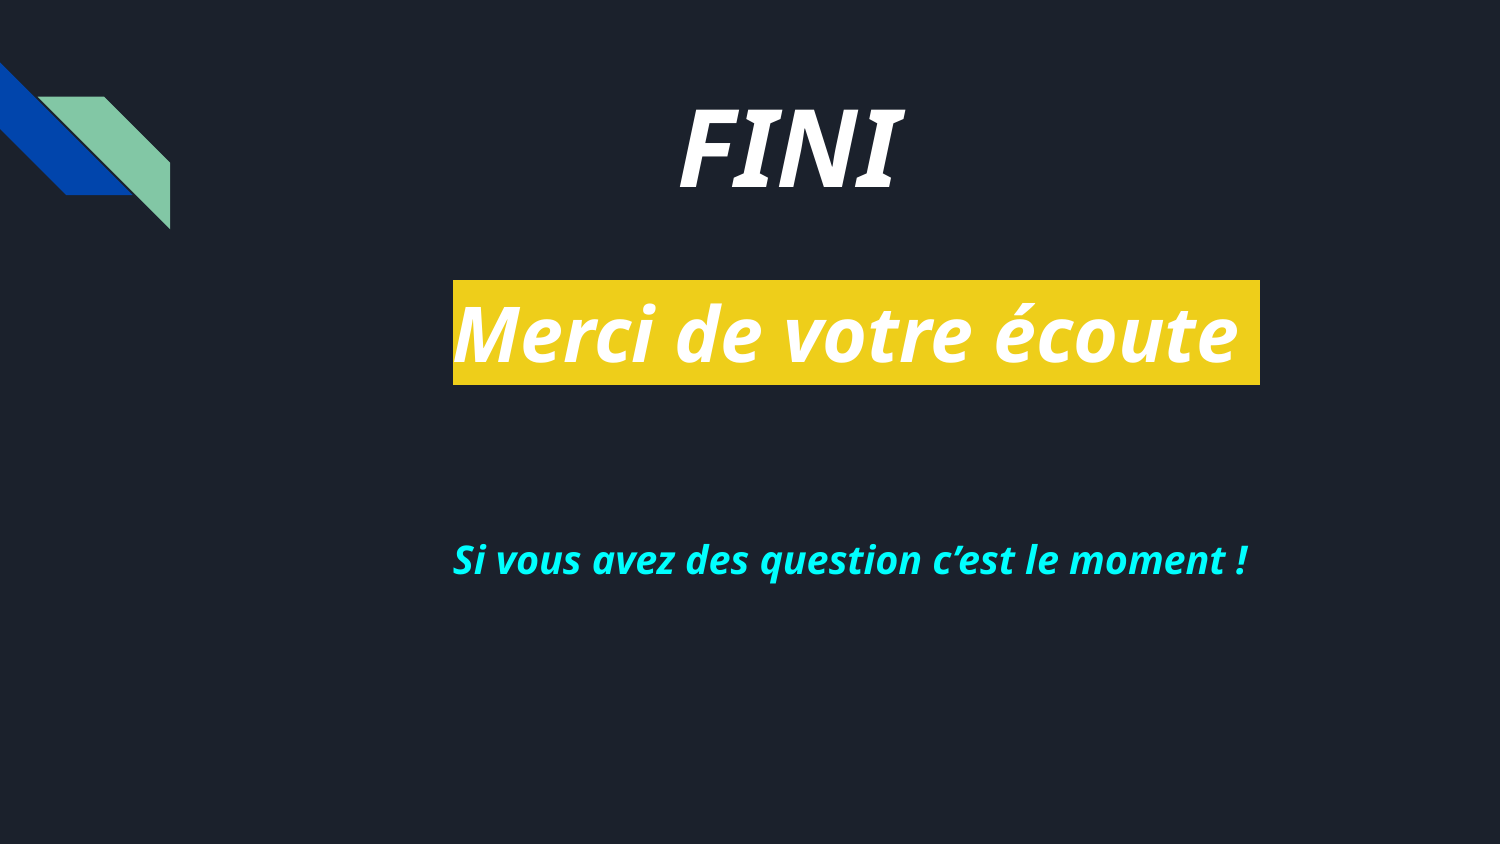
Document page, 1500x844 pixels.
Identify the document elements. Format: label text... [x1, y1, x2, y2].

title FINI [212, 64, 1368, 215]
list Merci de votre écoute Si vous avez des question c’est le moment ! [212, 257, 1368, 735]
